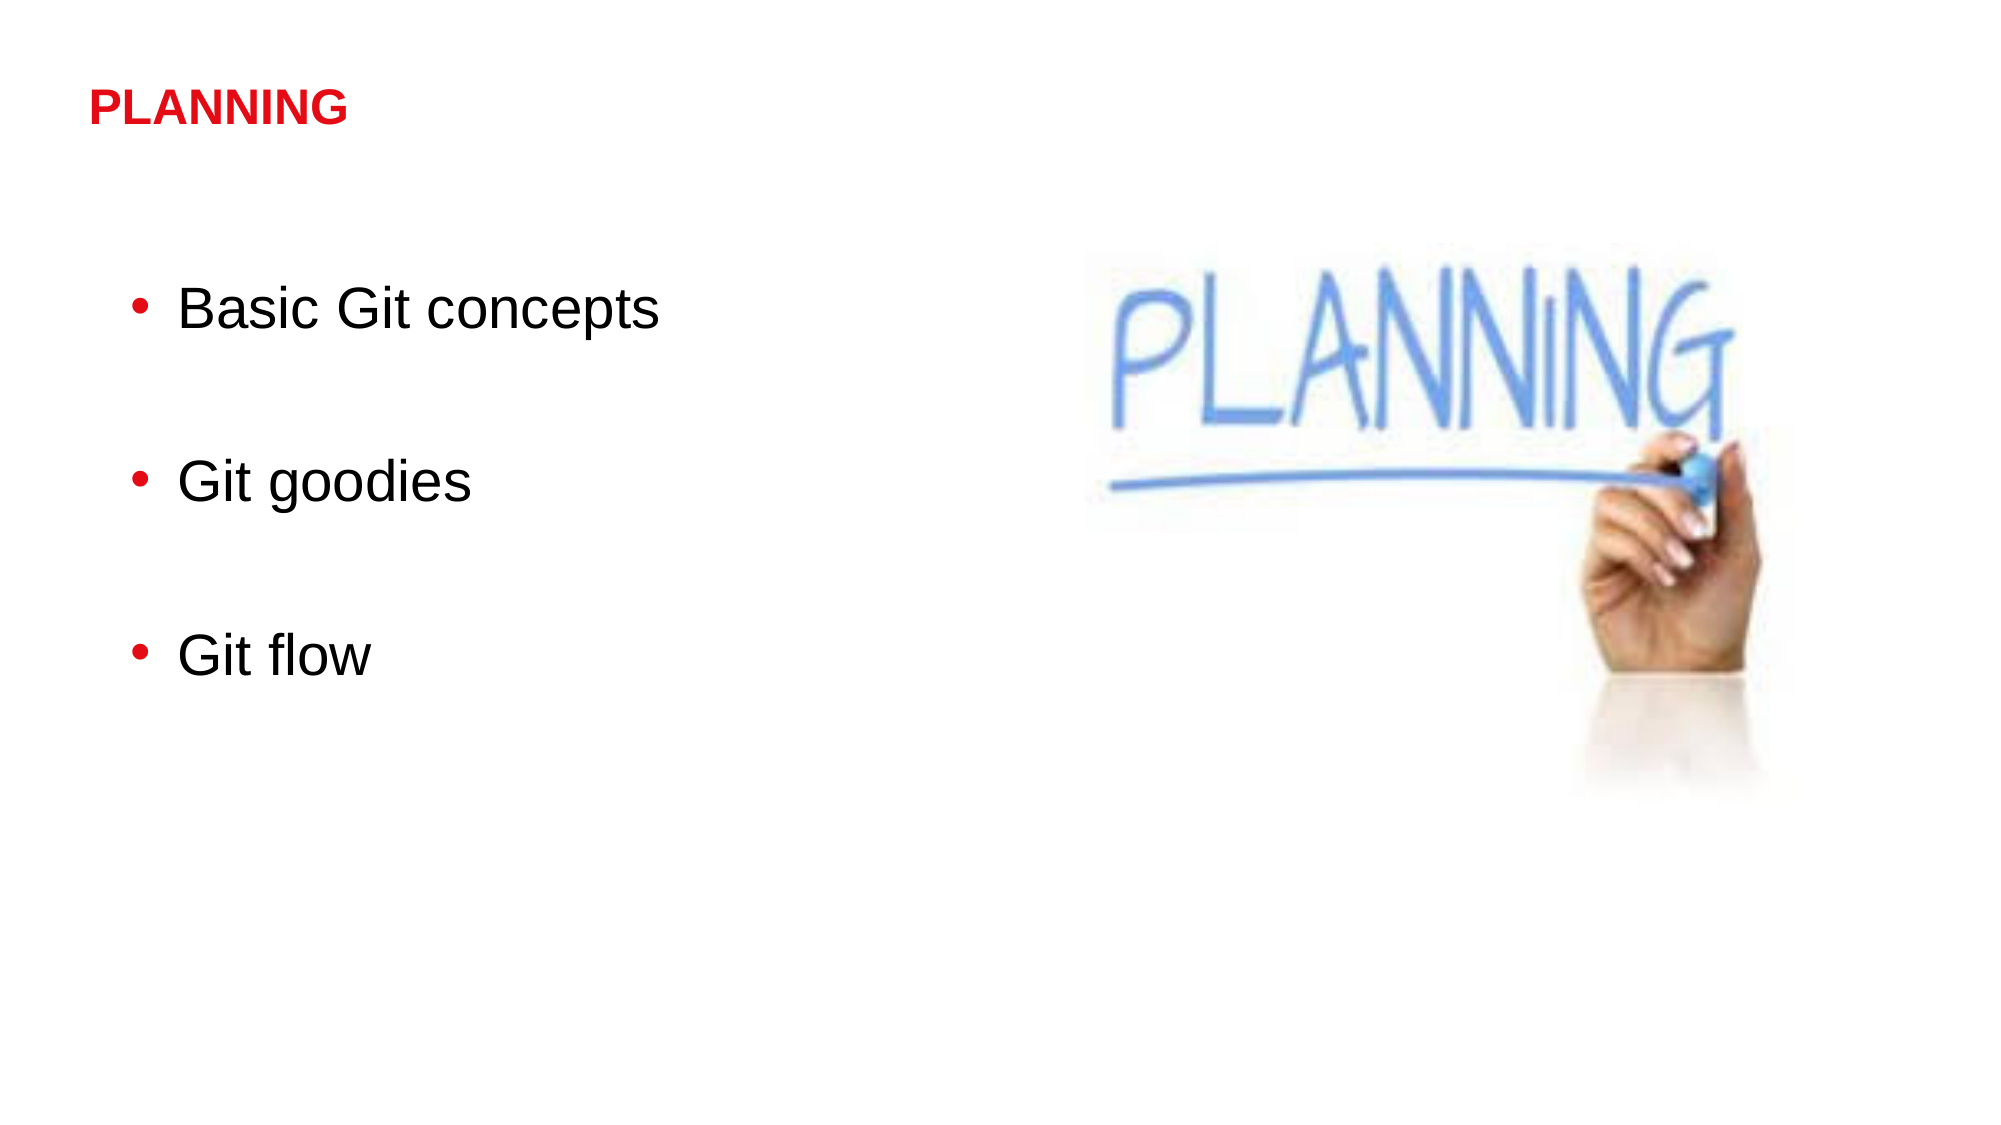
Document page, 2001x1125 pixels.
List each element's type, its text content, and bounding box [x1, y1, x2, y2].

picture [929, 243, 1905, 805]
text_box Basic Git concepts Git goodies Git flow [115, 109, 1884, 1047]
title planning [88, 88, 1911, 183]
